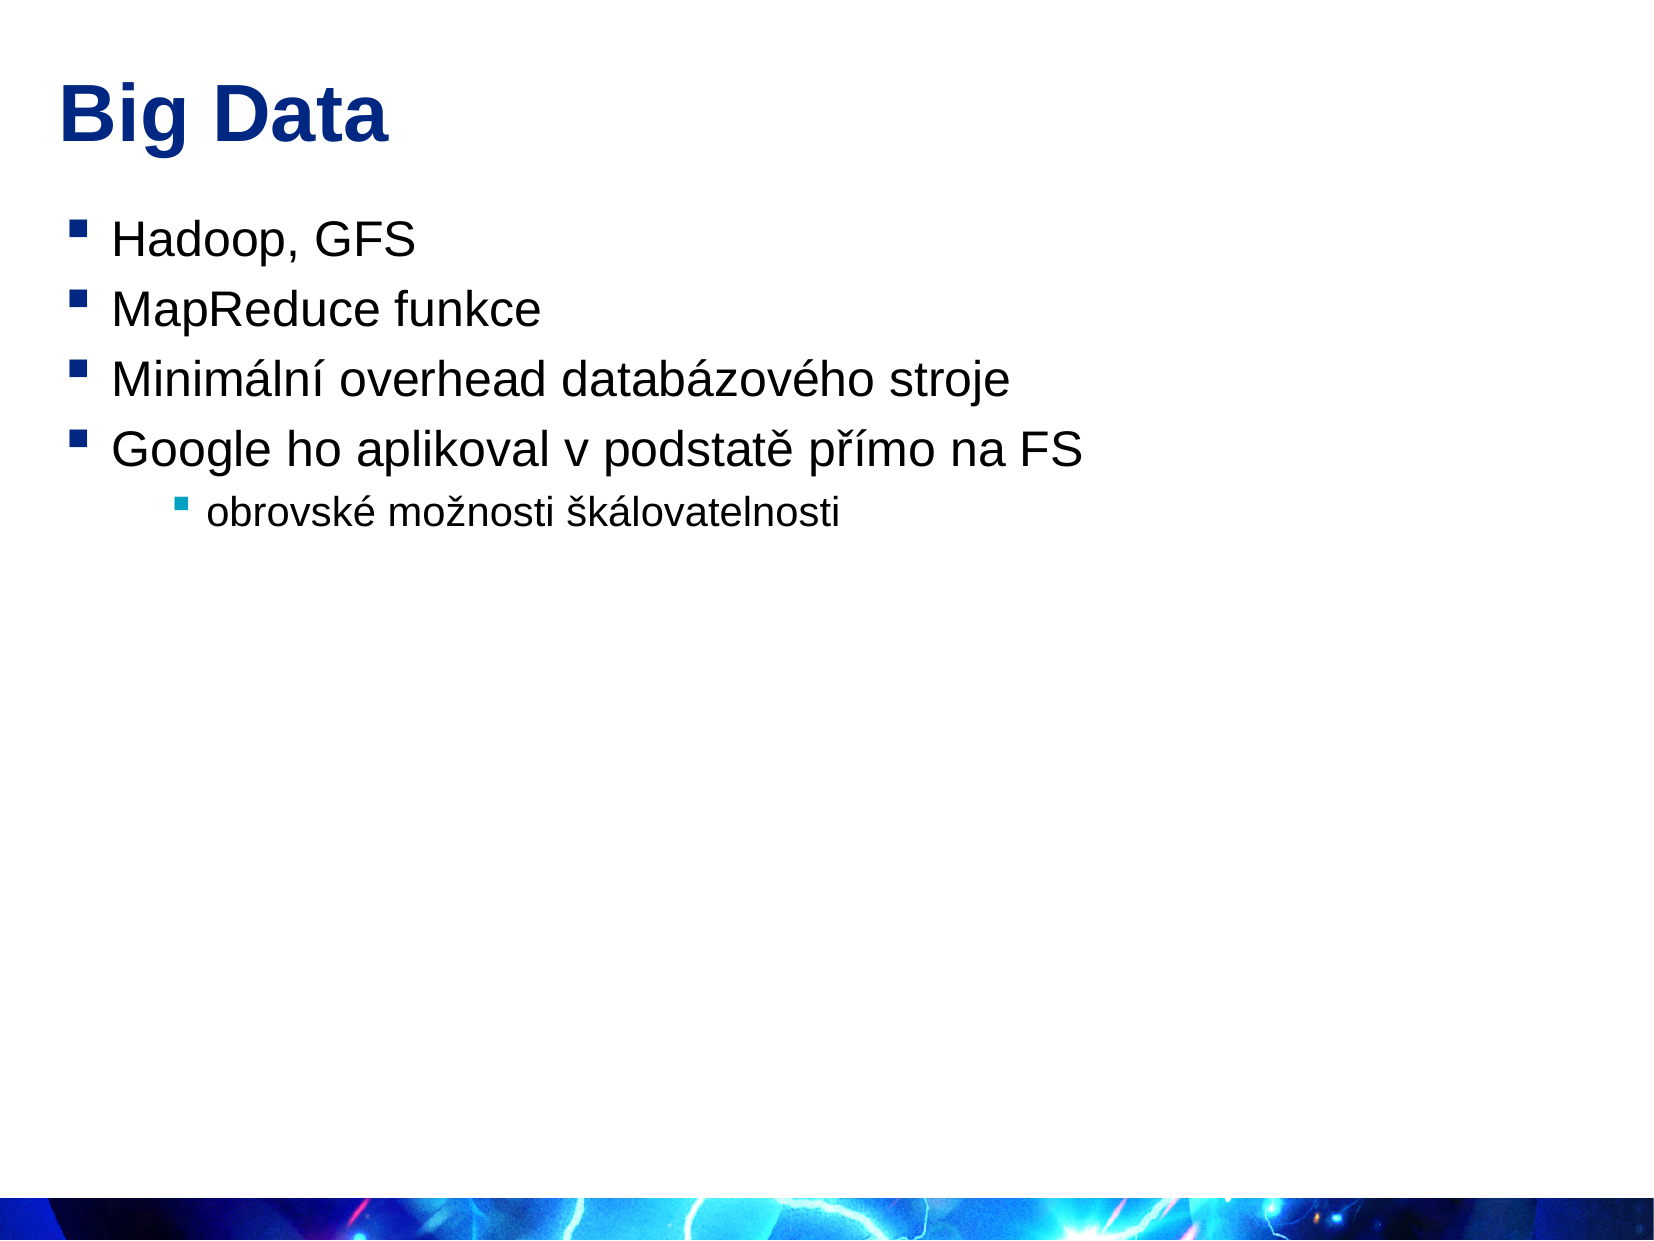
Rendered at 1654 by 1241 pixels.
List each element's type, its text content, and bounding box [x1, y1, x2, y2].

title Big Data [59, 17, 1595, 201]
picture [0, 1198, 1185, 1240]
list Hadoop, GFS MapReduce funkce Minimální overhead databázového stroje Google ho aplikoval v podstatě přímo na FS obrovské možnosti škálovatelnosti [58, 206, 1583, 1167]
picture [1167, 1198, 1654, 1240]
